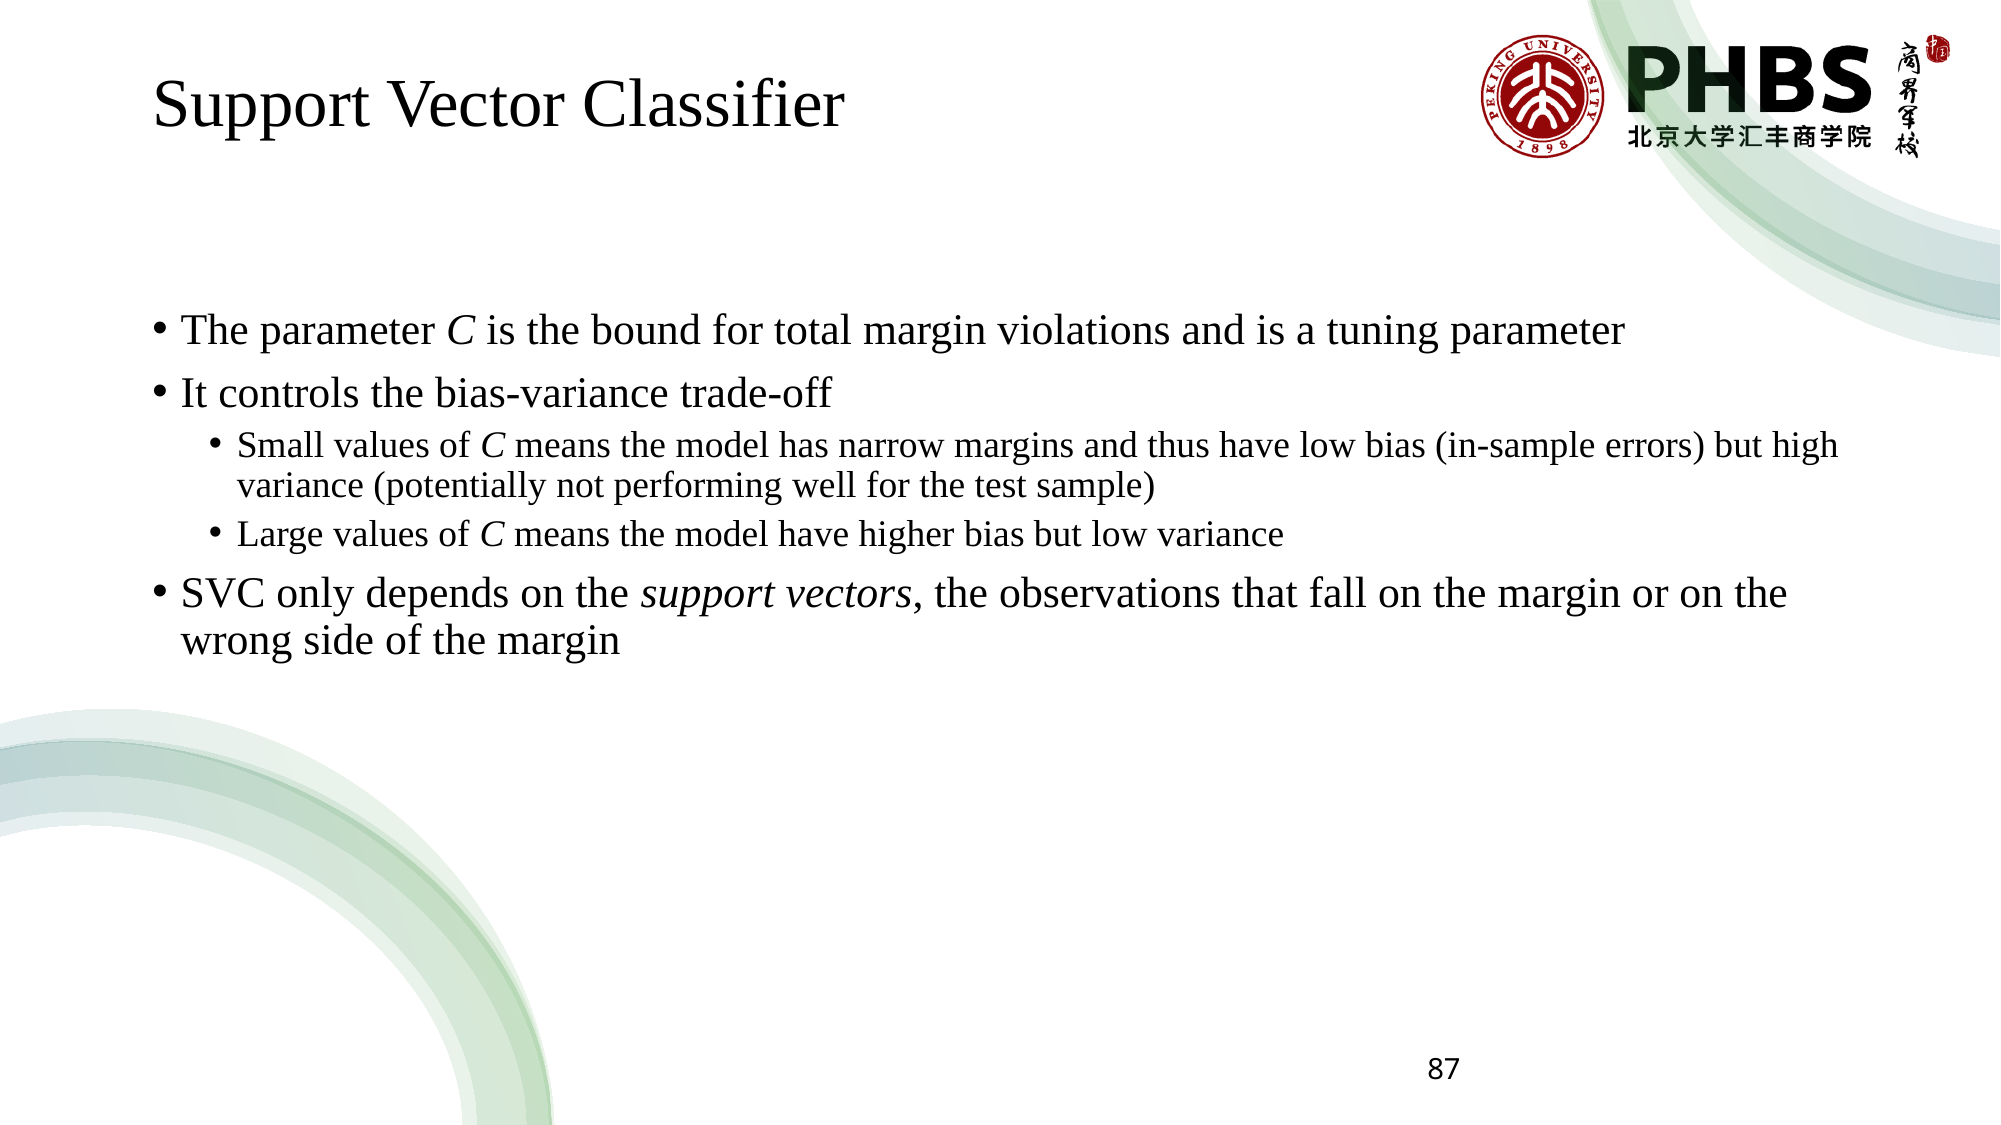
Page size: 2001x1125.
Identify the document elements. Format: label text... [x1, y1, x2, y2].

picture [1625, 0, 2000, 185]
title Support Vector Classifier [137, 59, 1863, 278]
list The parameter C is the bound for total margin violations and is a tuning parameter It controls the bias-variance trade-off Small values of C means the model has narrow margins and thus have low bias (in-sample errors) but high variance (potentially not performing well for the test sample) Large values of C means the model have higher bias but low variance SVC only depends on the support vectors, the observations that fall on the margin or on the wrong side of the margin [137, 299, 1863, 1014]
picture [1458, 0, 1609, 59]
slide_number 87 [1412, 1042, 1750, 1103]
